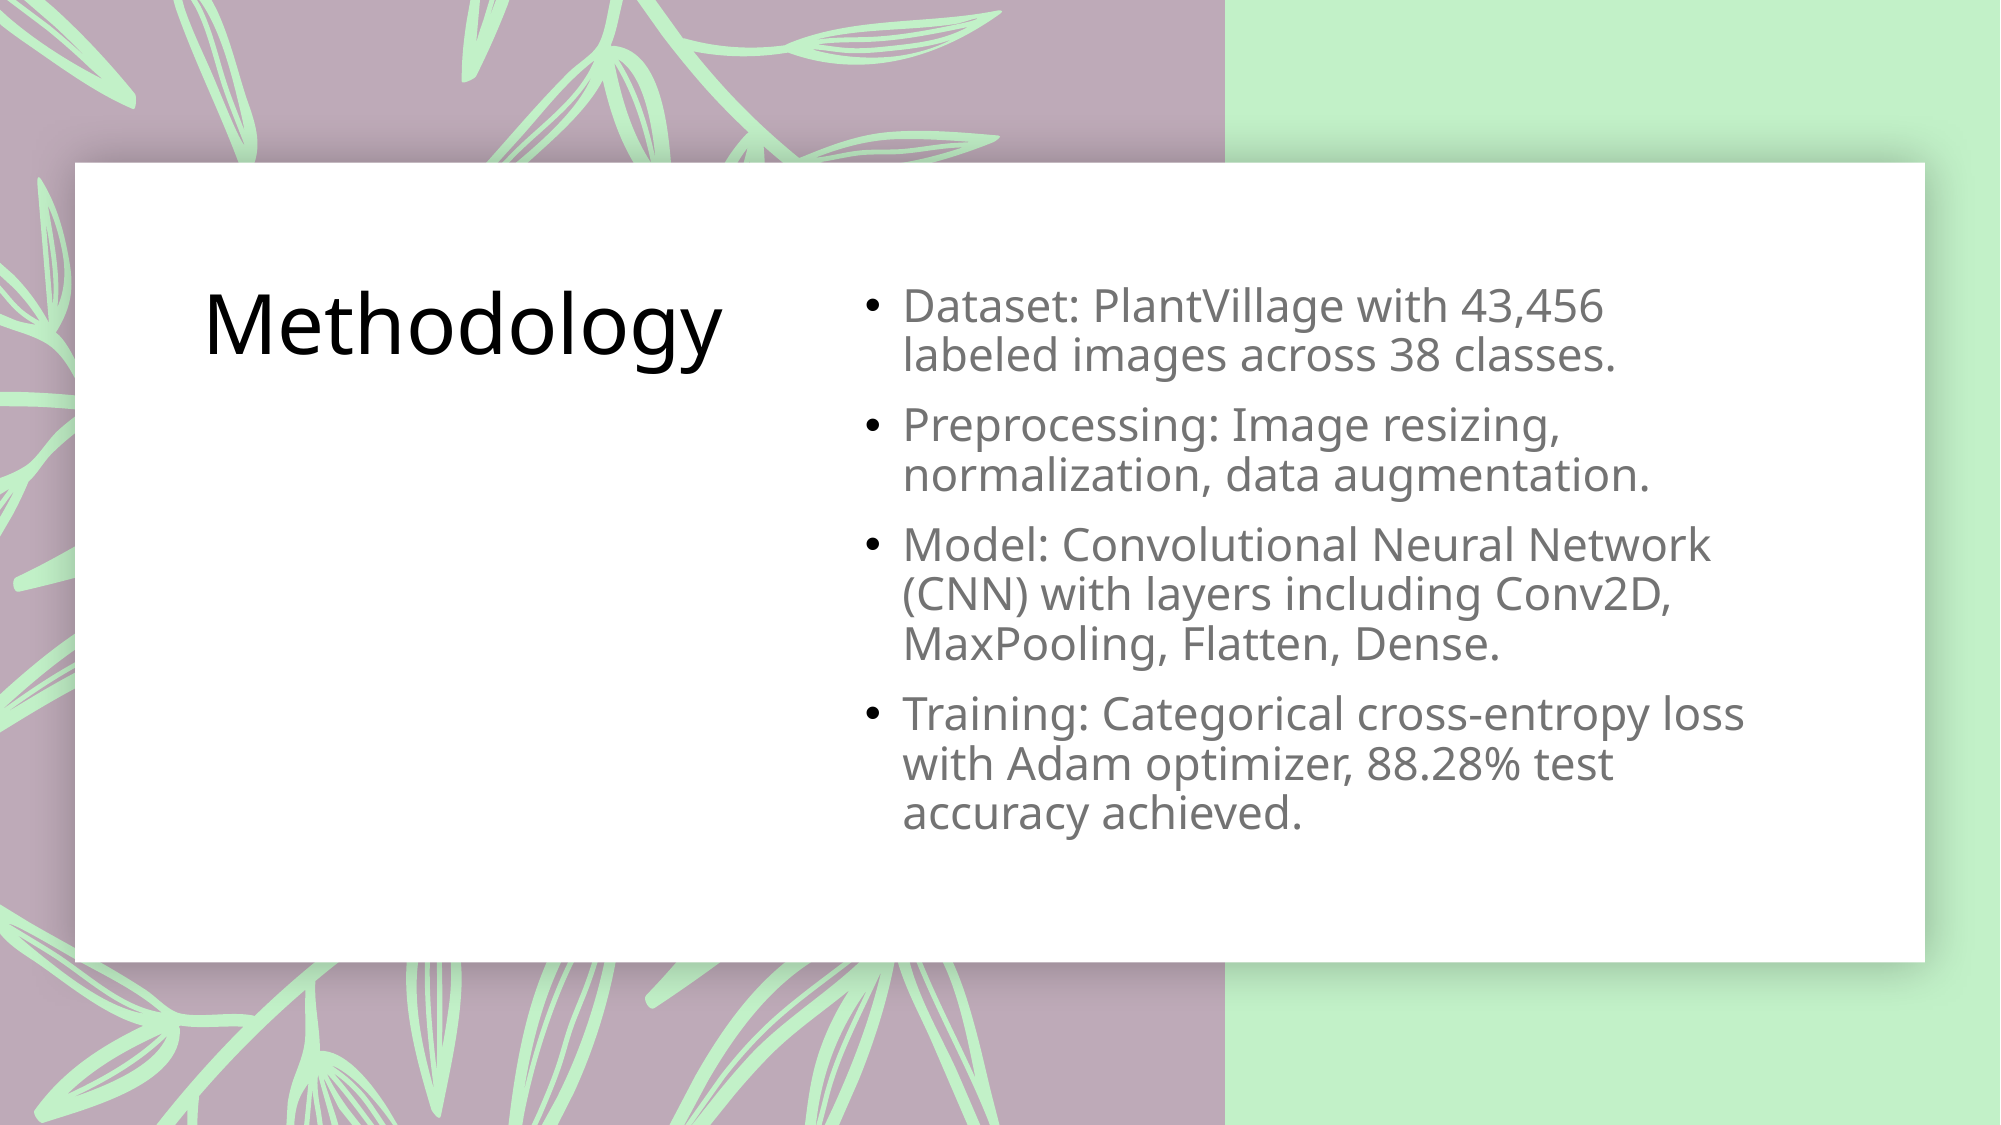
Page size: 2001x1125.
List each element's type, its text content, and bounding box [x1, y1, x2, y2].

list Dataset: PlantVillage with 43,456 labeled images across 38 classes. Preprocessing: Image resizing, normalization, data augmentation. Model: Convolutional Neural Network (CNN) with layers including Conv2D, MaxPooling, Flatten, Dense. Training: Categorical cross-entropy loss with Adam optimizer, 88.28% test accuracy achieved. [1226, 275, 1775, 850]
text_box [1226, 0, 2000, 1125]
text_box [0, 0, 1226, 1125]
text_box [1226, 161, 1927, 964]
